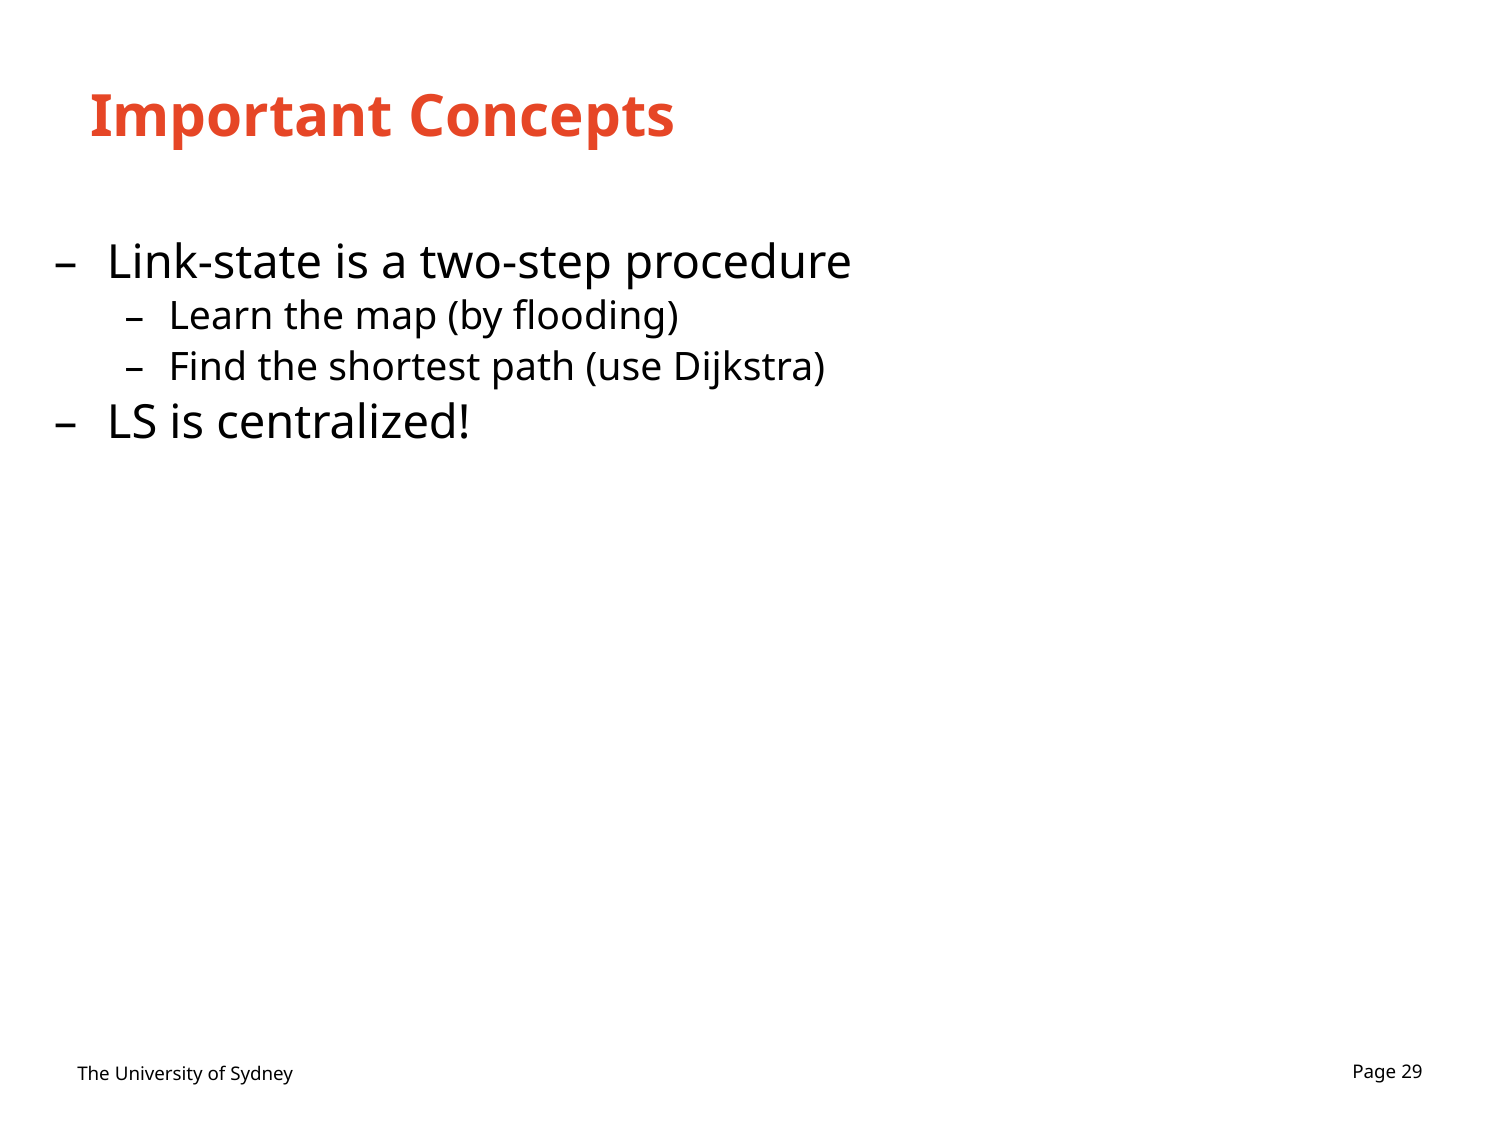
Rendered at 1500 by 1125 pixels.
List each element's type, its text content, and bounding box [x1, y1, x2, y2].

title Important Concepts [75, 19, 1425, 207]
list Link-state is a two-step procedure Learn the map (by flooding) Find the shortest path (use Dijkstra) LS is centralized! [39, 230, 1461, 458]
